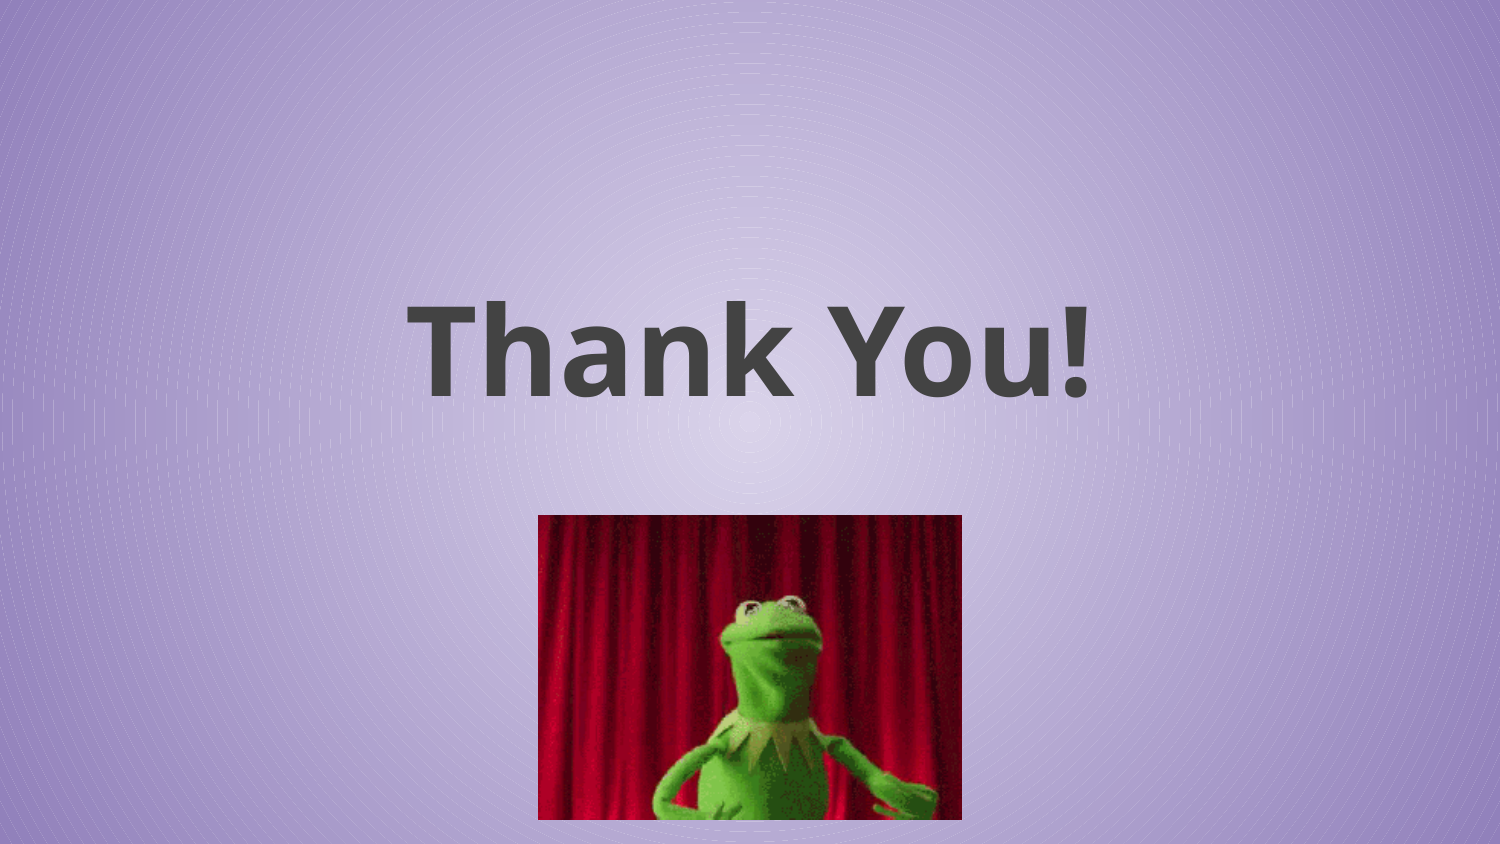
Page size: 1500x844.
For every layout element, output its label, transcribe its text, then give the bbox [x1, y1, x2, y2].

picture [537, 514, 963, 821]
title Thank You! [391, 287, 1109, 422]
